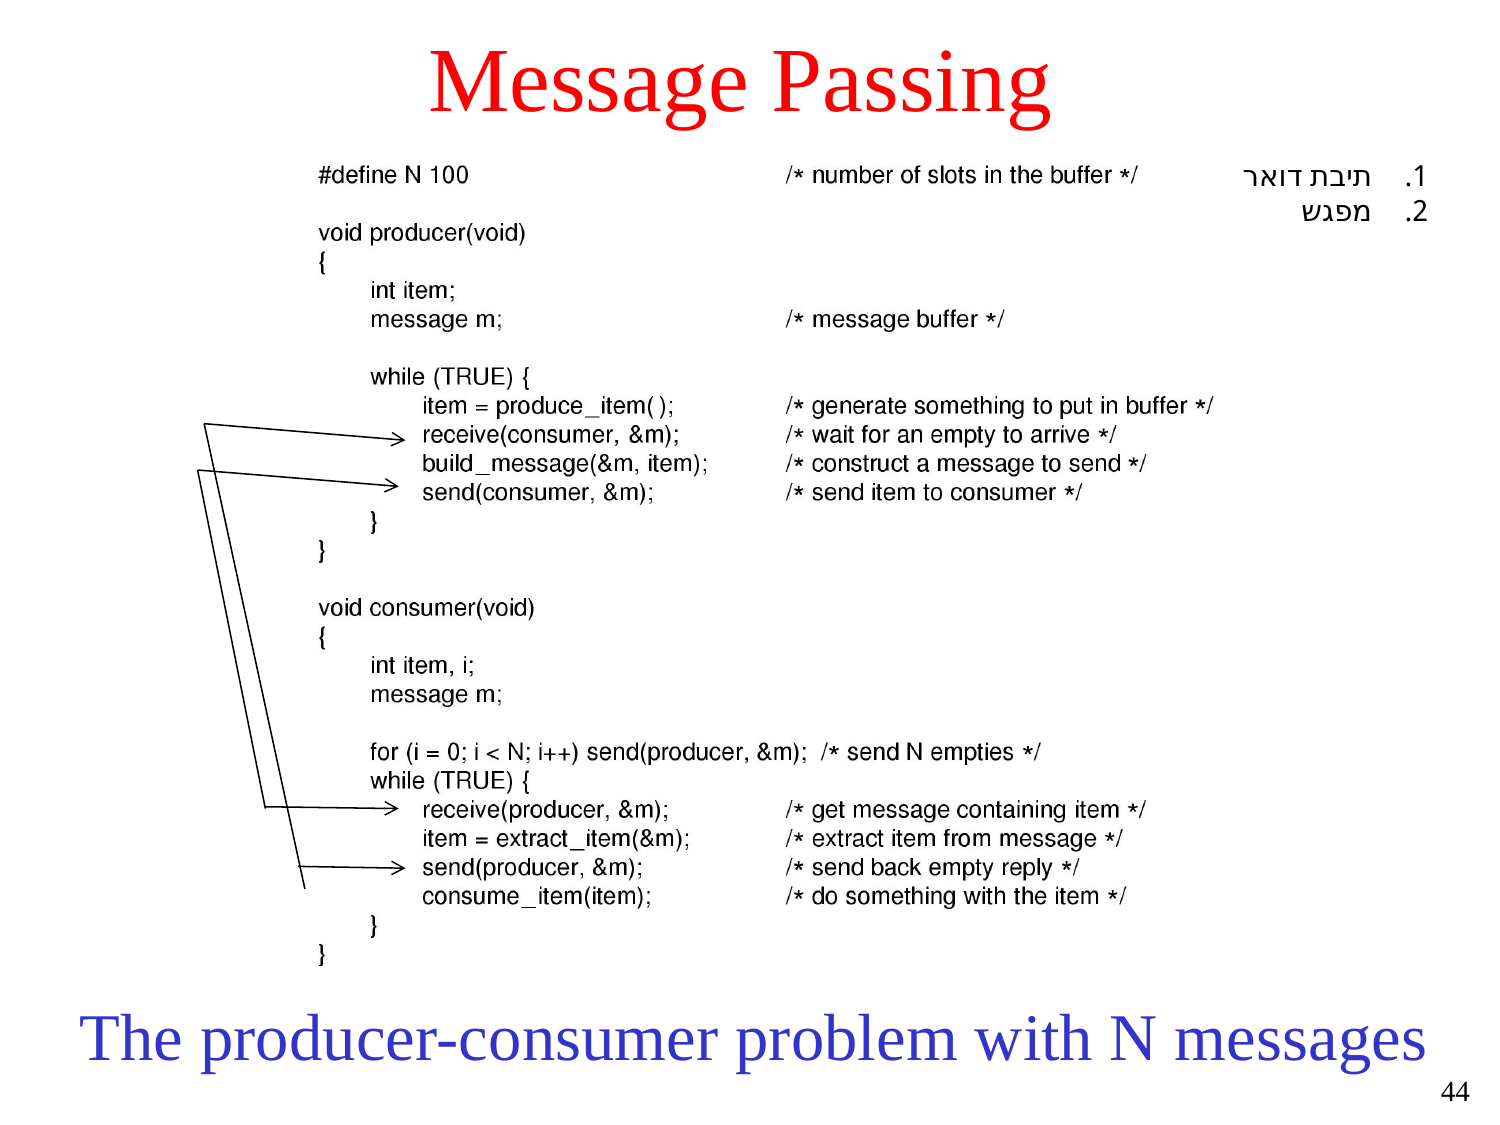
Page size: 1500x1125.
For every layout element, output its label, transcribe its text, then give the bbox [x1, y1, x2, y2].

list The producer-consumer problem with N messages [42, 995, 1468, 1061]
title Message Passing [103, 0, 1379, 150]
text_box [306, 423, 406, 441]
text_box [203, 423, 306, 890]
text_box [310, 469, 399, 487]
text_box תיבת דואר מפגש [1218, 149, 1444, 235]
slide_number 44 [1403, 1064, 1486, 1125]
picture [318, 134, 1215, 966]
